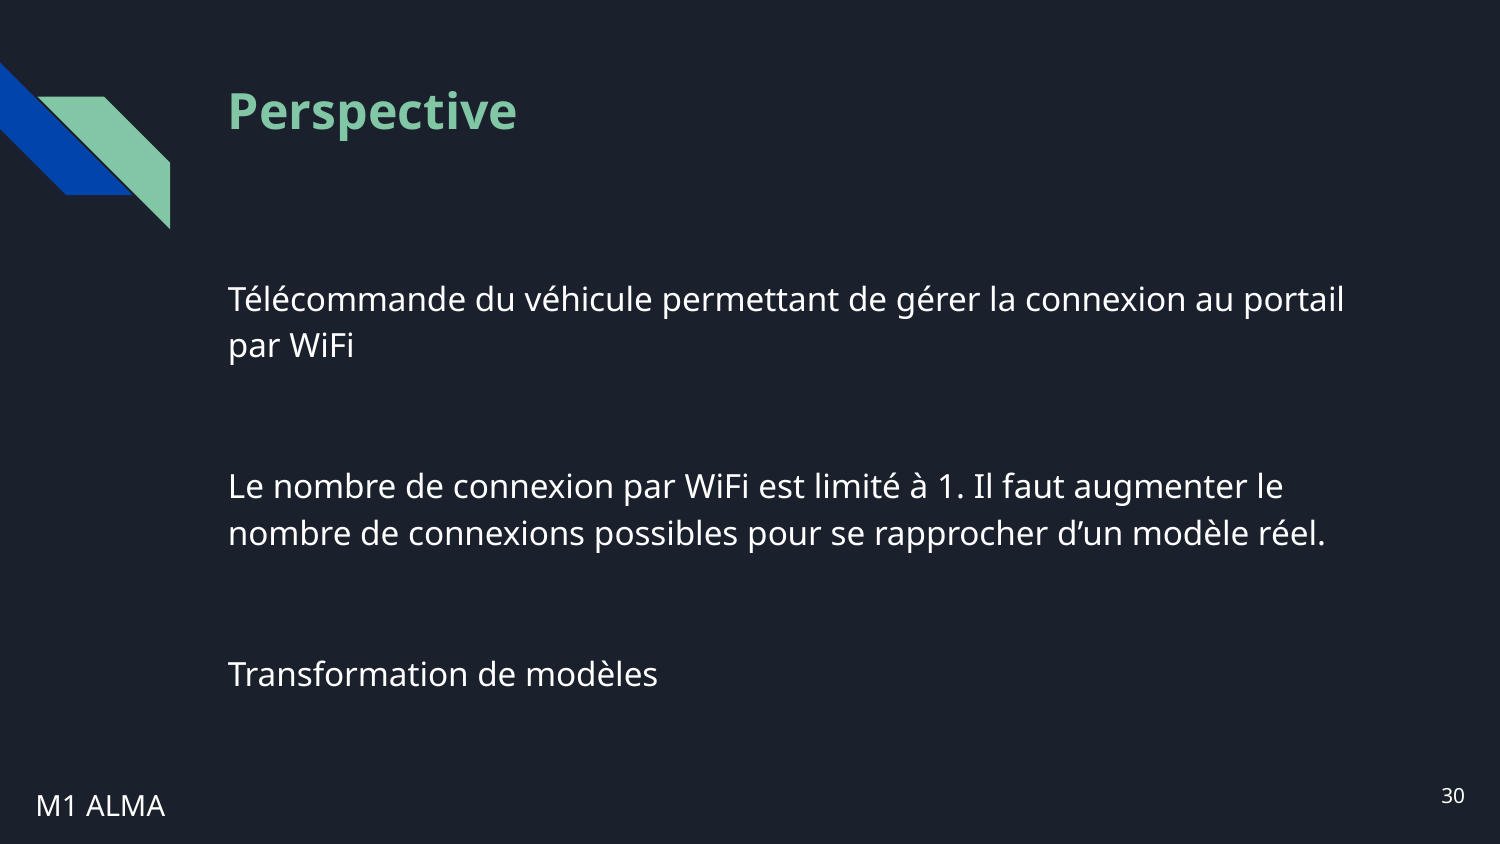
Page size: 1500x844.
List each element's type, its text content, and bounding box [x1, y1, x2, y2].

text_box M1 ALMA [20, 772, 196, 838]
title Perspective [212, 64, 1368, 215]
slide_number ‹#› [1389, 764, 1480, 830]
list Télécommande du véhicule permettant de gérer la connexion au portail par WiFi Le nombre de connexion par WiFi est limité à 1. Il faut augmenter le nombre de connexions possibles pour se rapprocher d’un modèle réel. Transformation de modèles [212, 257, 1368, 735]
